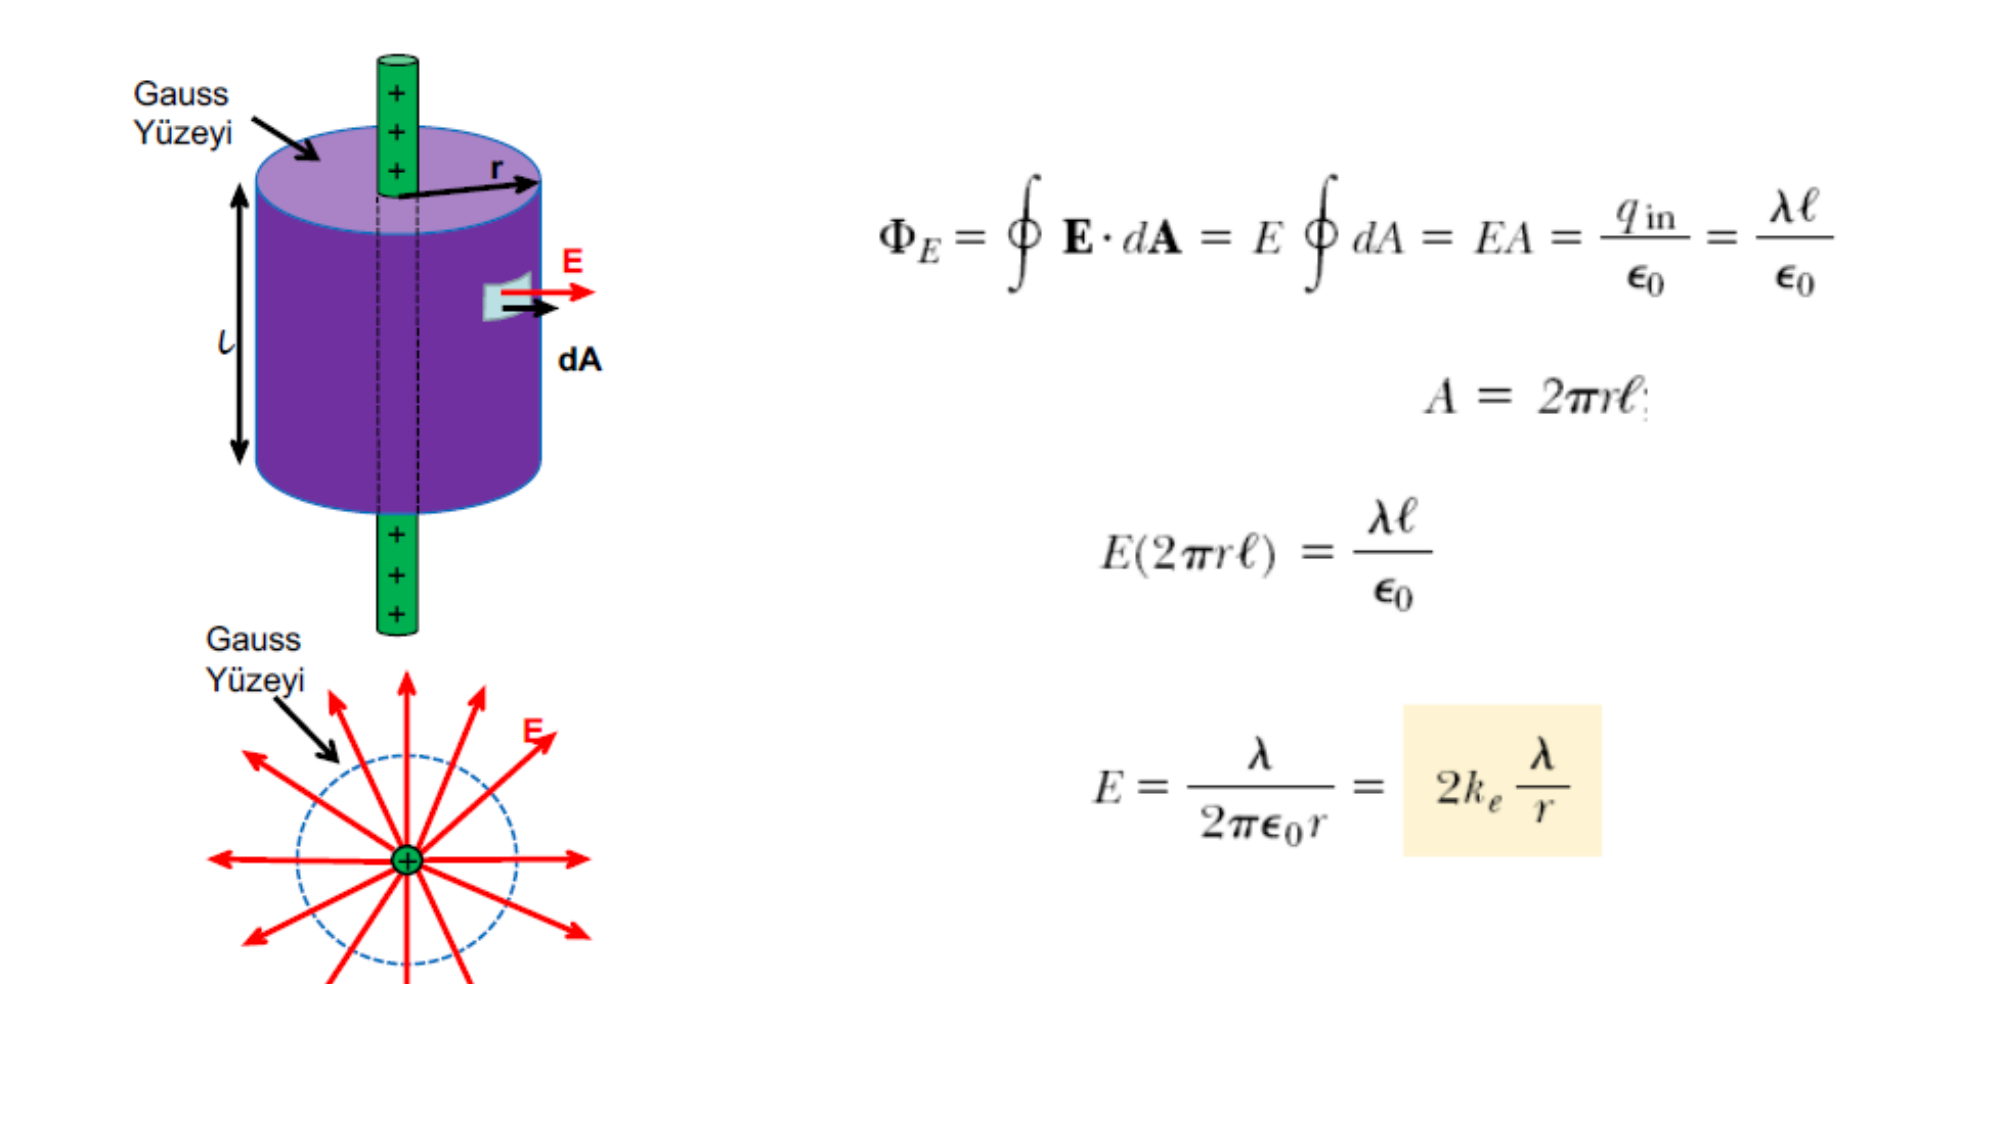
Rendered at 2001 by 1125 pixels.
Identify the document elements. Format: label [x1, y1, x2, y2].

list [86, 30, 1914, 984]
